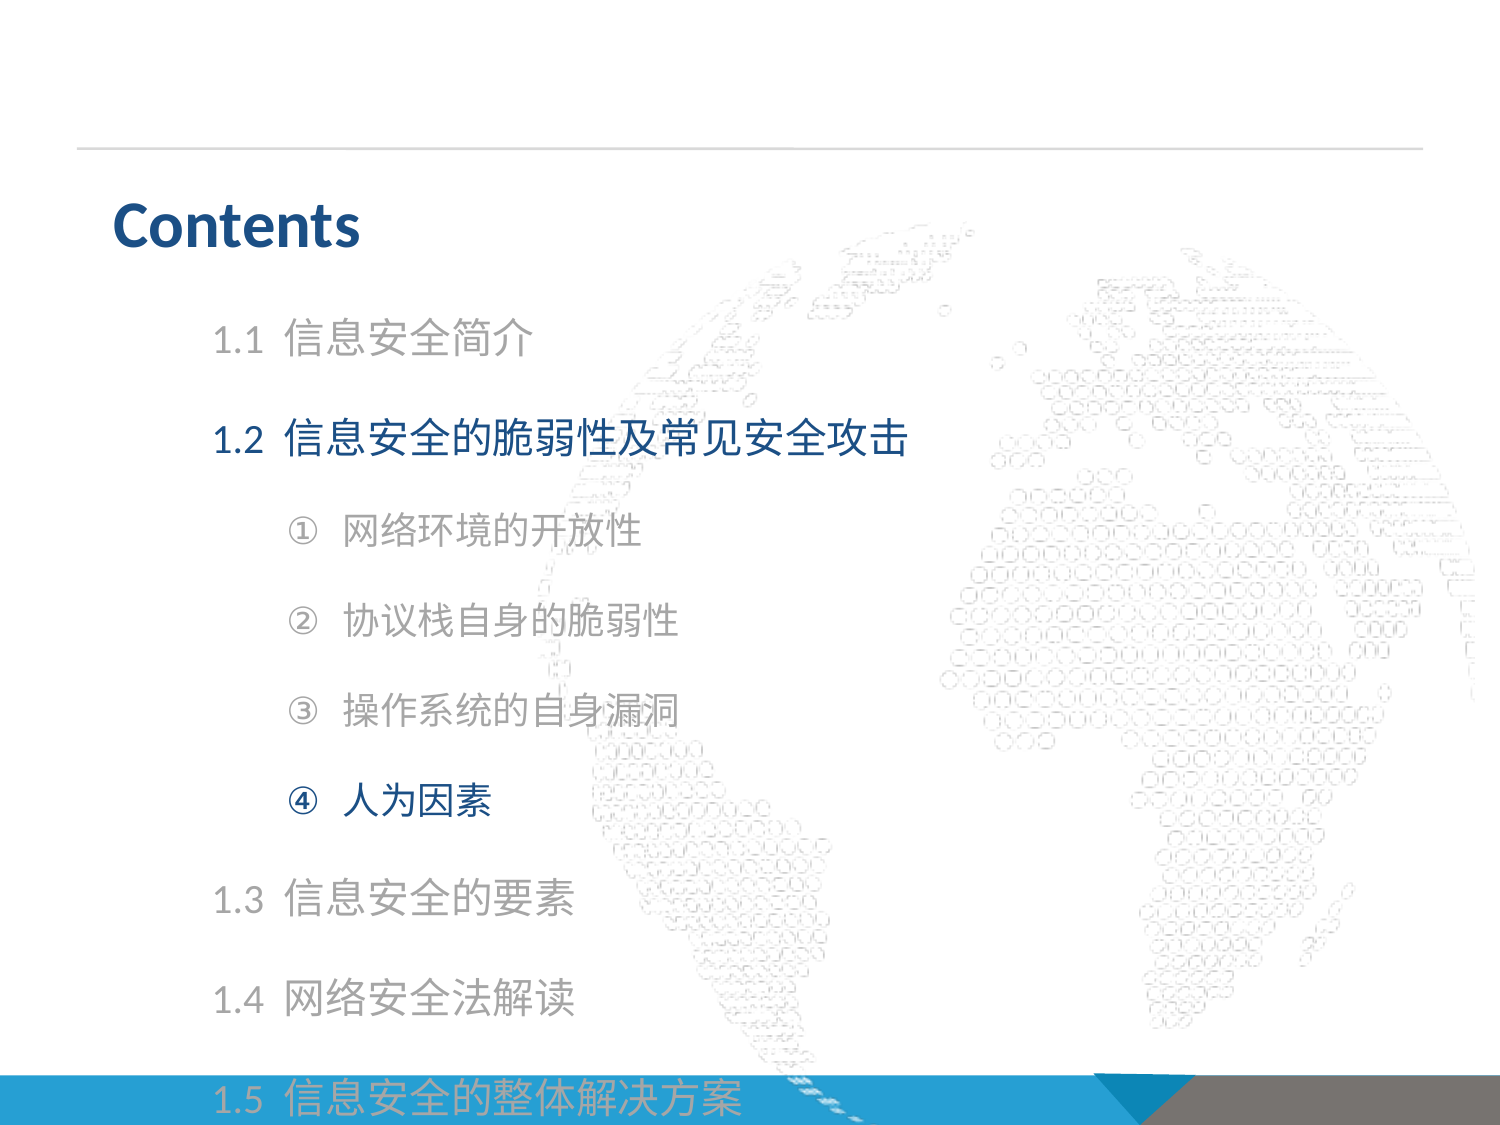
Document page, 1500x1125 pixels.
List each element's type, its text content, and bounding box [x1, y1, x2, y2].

text_box Contents [105, 160, 370, 266]
text_box 1.1 信息安全简介 1.2 信息安全的脆弱性及常见安全攻击 网络环境的开放性 协议栈自身的脆弱性 操作系统的自身漏洞 人为因素 1.3 信息安全的要素 1.4 网络安全法解读 1.5 信息安全的整体解决方案 [202, 257, 532, 1125]
picture [537, 221, 1476, 1125]
